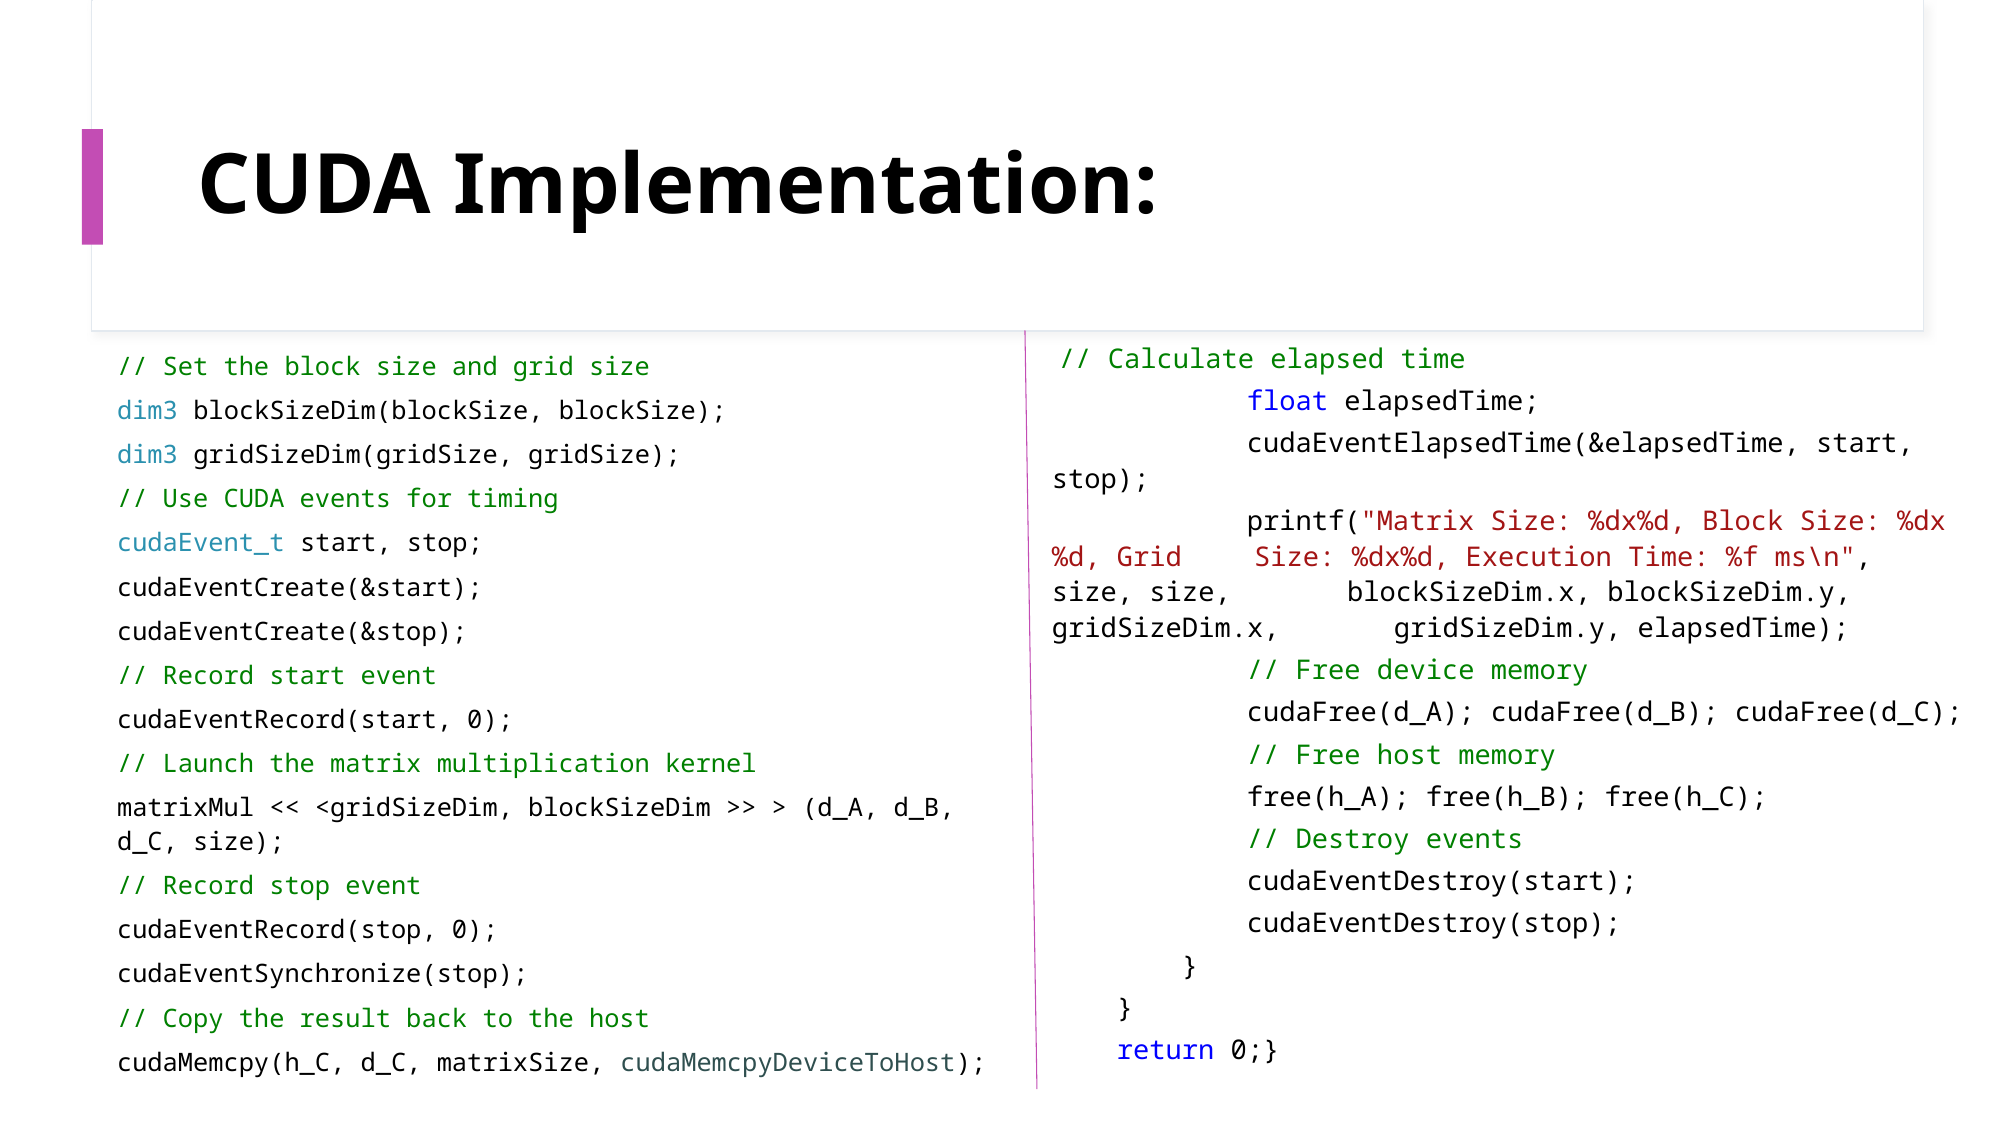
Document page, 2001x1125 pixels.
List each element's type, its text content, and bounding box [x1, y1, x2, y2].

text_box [1024, 330, 1037, 1090]
text_box // Calculate elapsed time float elapsedTime; cudaEventElapsedTime(&elapsedTime, start, stop); printf("Matrix Size: %dx%d, Block Size: %dx%d, Grid Size: %dx%d, Execution Time: %f ms\n", size, size, blockSizeDim.x, blockSizeDim.y, gridSizeDim.x, gridSizeDim.y, elapsedTime); // Free device memory cudaFree(d_A); cudaFree(d_B); cudaFree(d_C); // Free host memory free(h_A); free(h_B); free(h_C); // Destroy events cudaEventDestroy(start); cudaEventDestroy(stop); } } return 0;} [1037, 330, 1982, 1081]
list // Set the block size and grid size dim3 blockSizeDim(blockSize, blockSize); dim3 gridSizeDim(gridSize, gridSize); // Use CUDA events for timing cudaEvent_t start, stop; cudaEventCreate(&start); cudaEventCreate(&stop); // Record start event cudaEventRecord(start, 0); // Launch the matrix multiplication kernel matrixMul << <gridSizeDim, blockSizeDim >> > (d_A, d_B, d_C, size); // Record stop event cudaEventRecord(stop, 0); cudaEventSynchronize(stop); // Copy the result back to the host cudaMemcpy(h_C, d_C, matrixSize, cudaMemcpyDeviceToHost); [102, 339, 1024, 1090]
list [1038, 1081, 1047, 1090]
title CUDA Implementation: [183, 90, 1851, 284]
